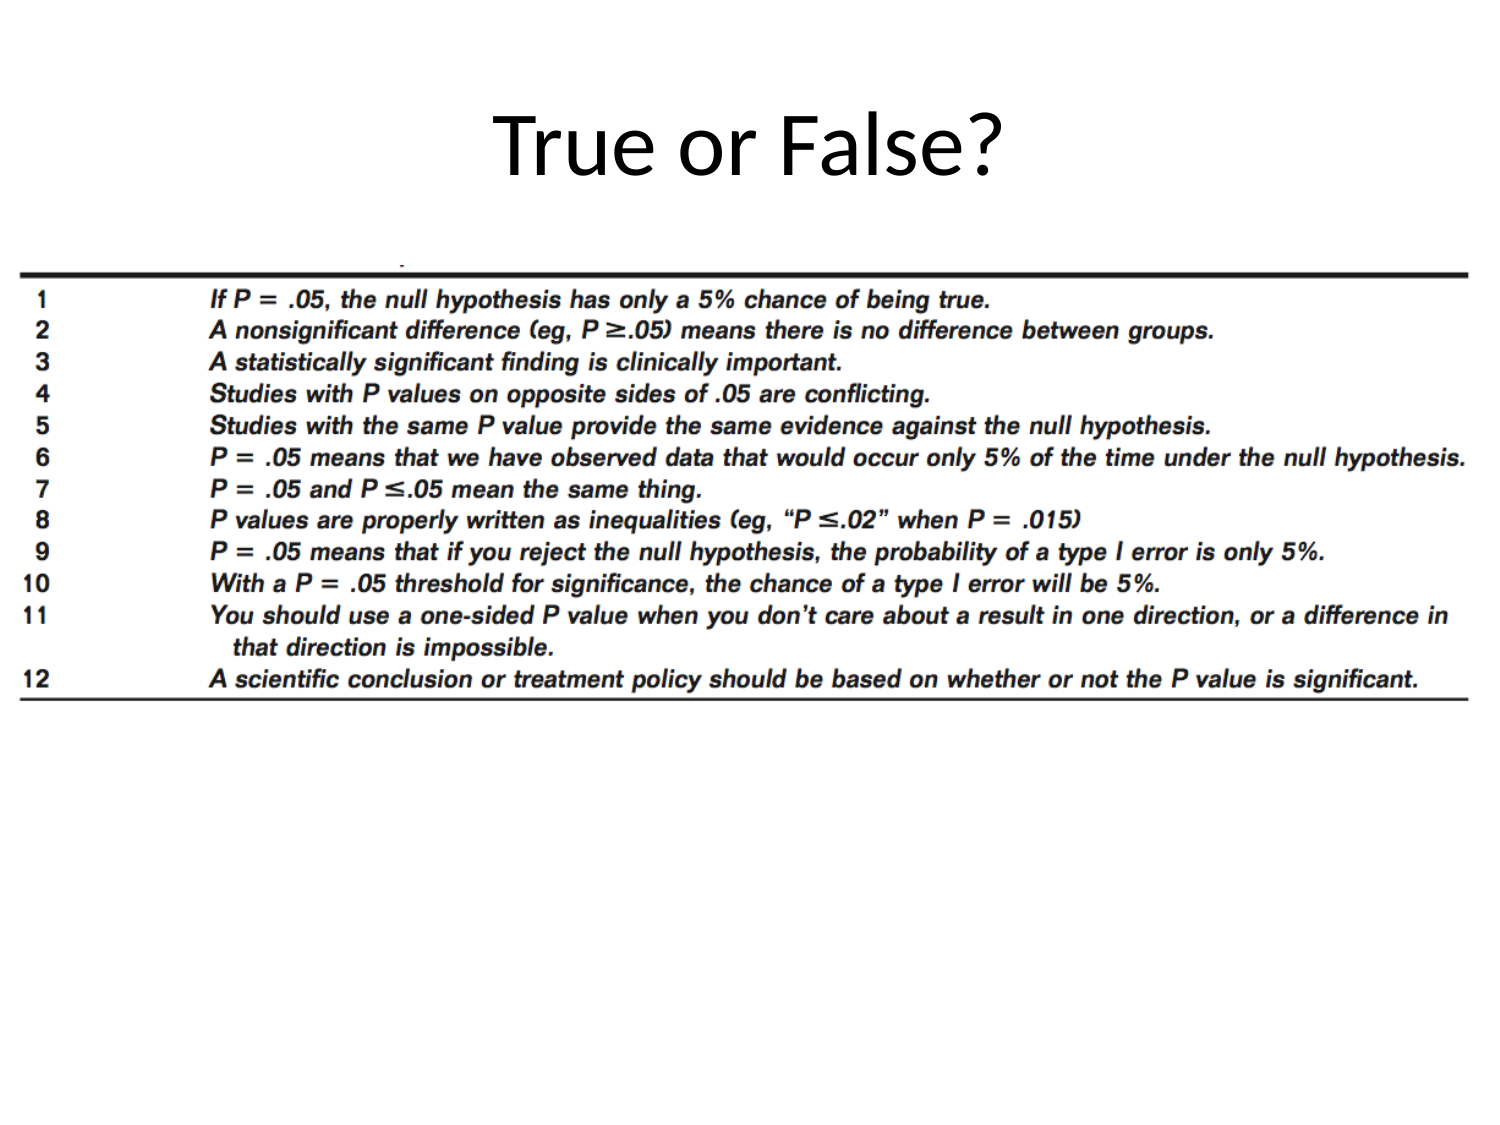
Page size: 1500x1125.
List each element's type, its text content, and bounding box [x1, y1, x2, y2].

picture [0, 265, 1500, 729]
title True or False? [75, 45, 1425, 233]
